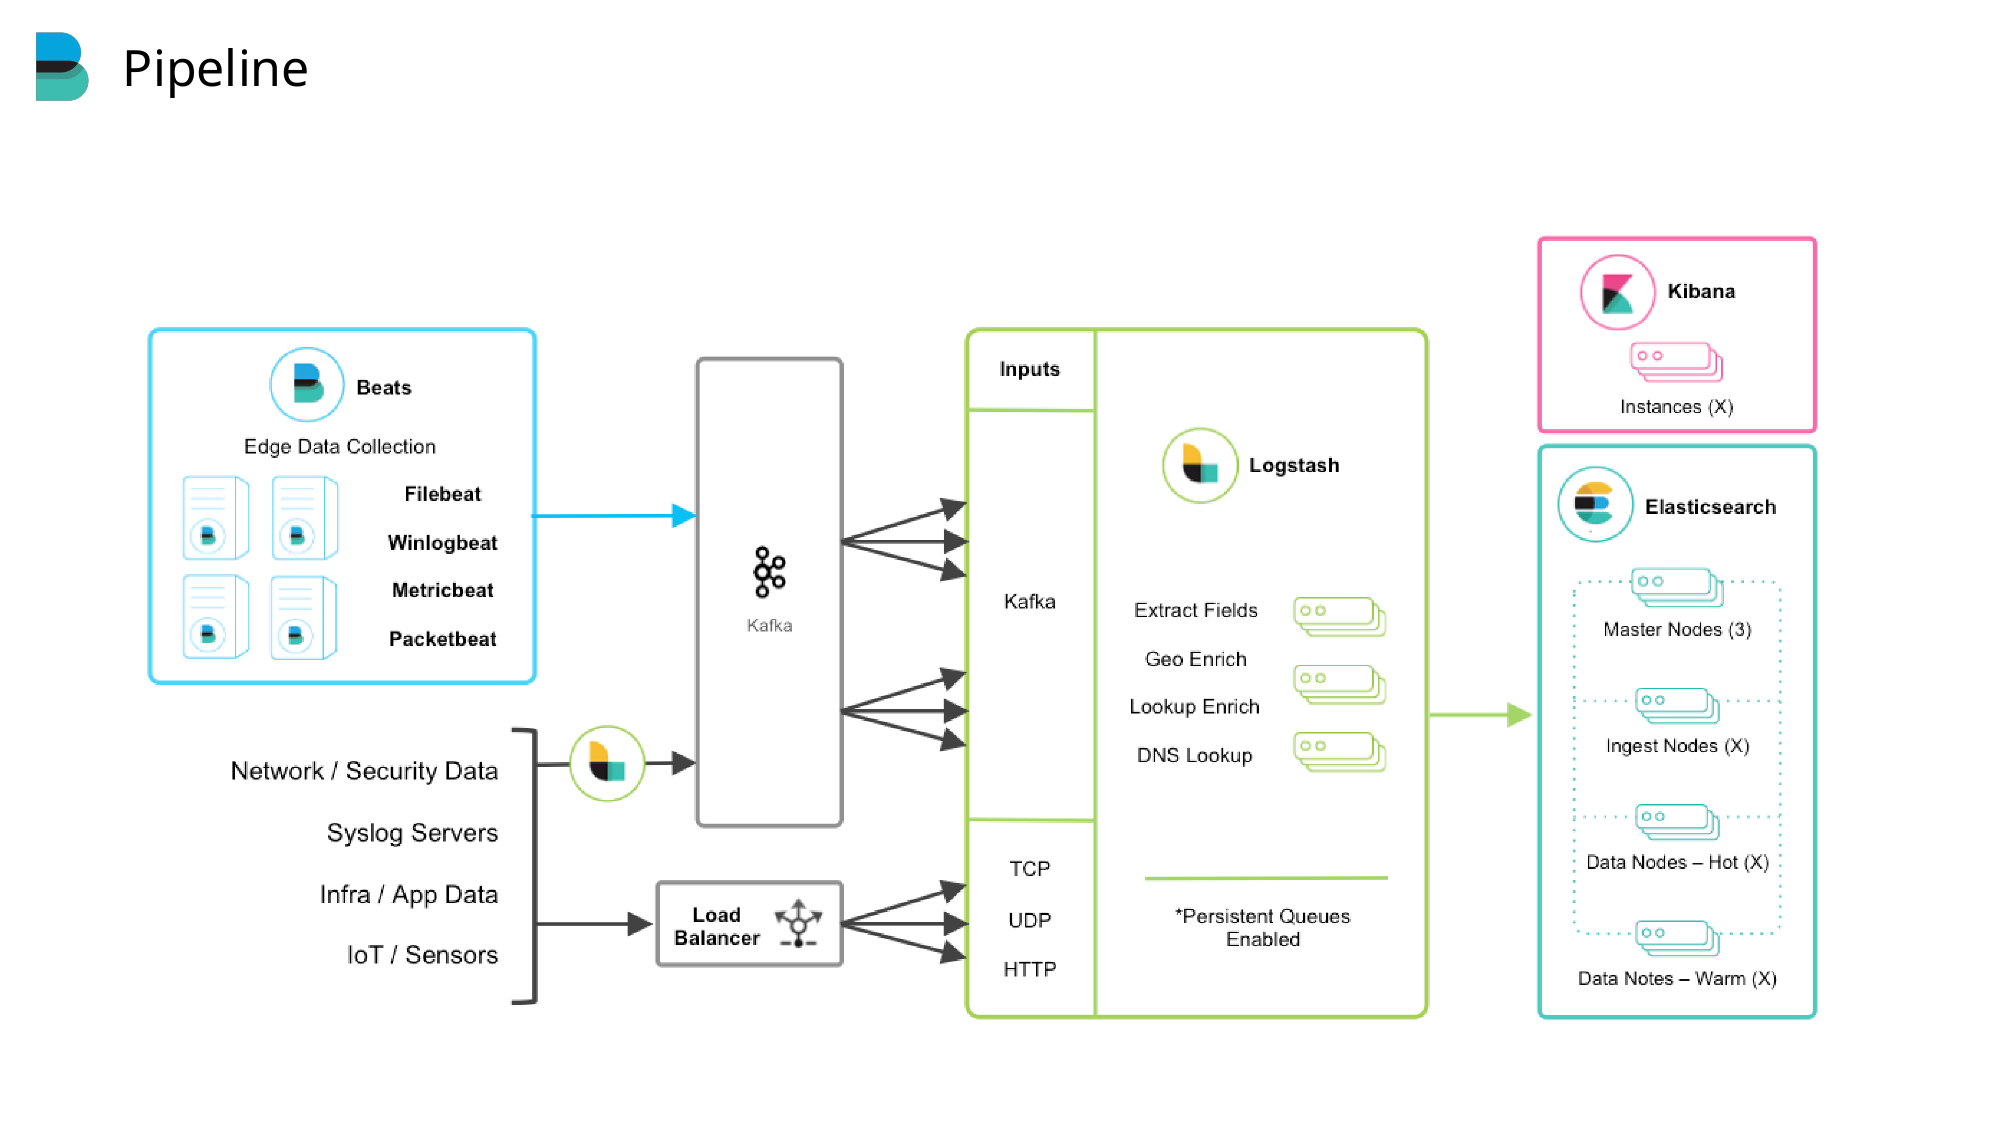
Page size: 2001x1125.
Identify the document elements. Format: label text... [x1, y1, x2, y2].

picture [24, 29, 96, 105]
picture [130, 216, 1830, 1035]
text_box Pipeline [108, 29, 514, 104]
